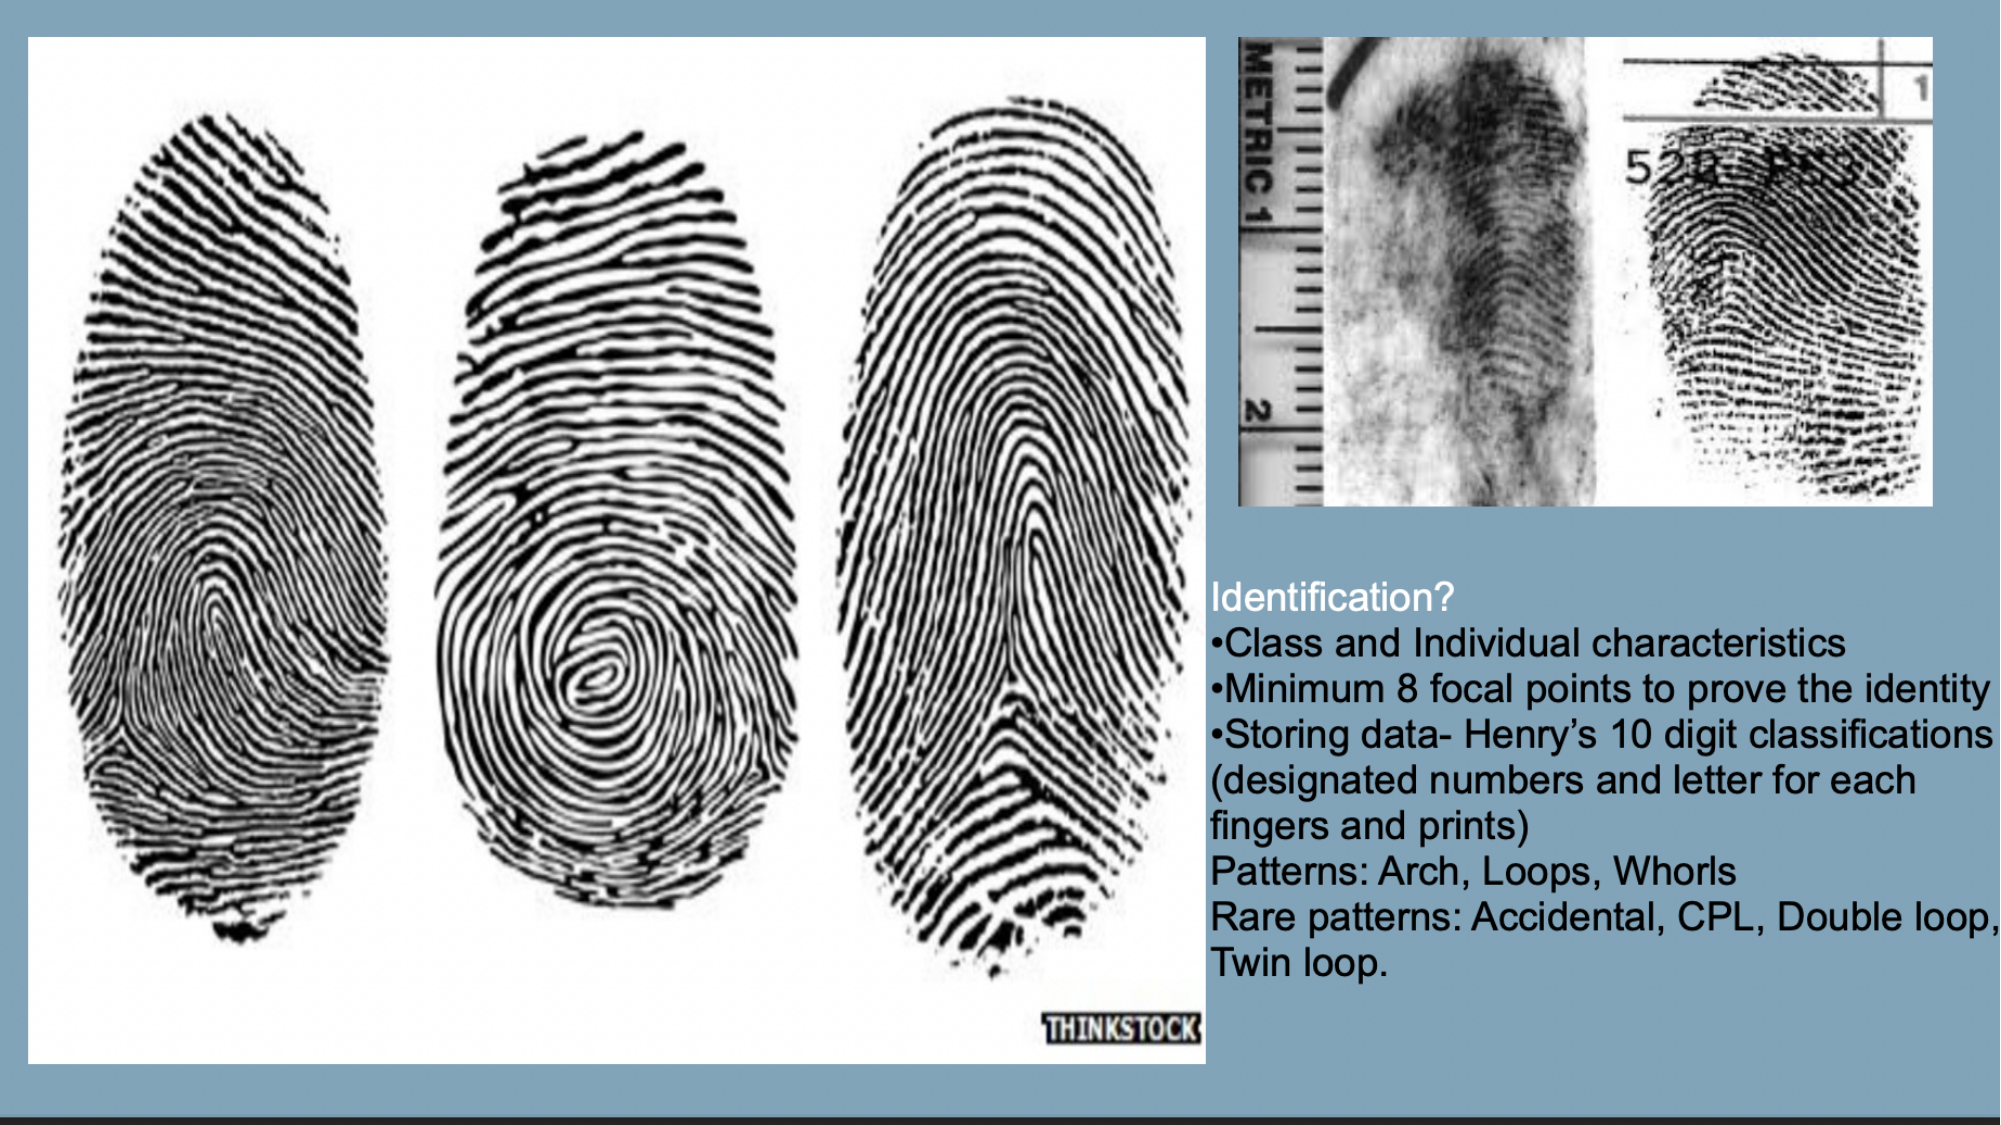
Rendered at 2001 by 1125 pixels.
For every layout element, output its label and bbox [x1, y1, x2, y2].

list [0, 0, 2000, 1125]
